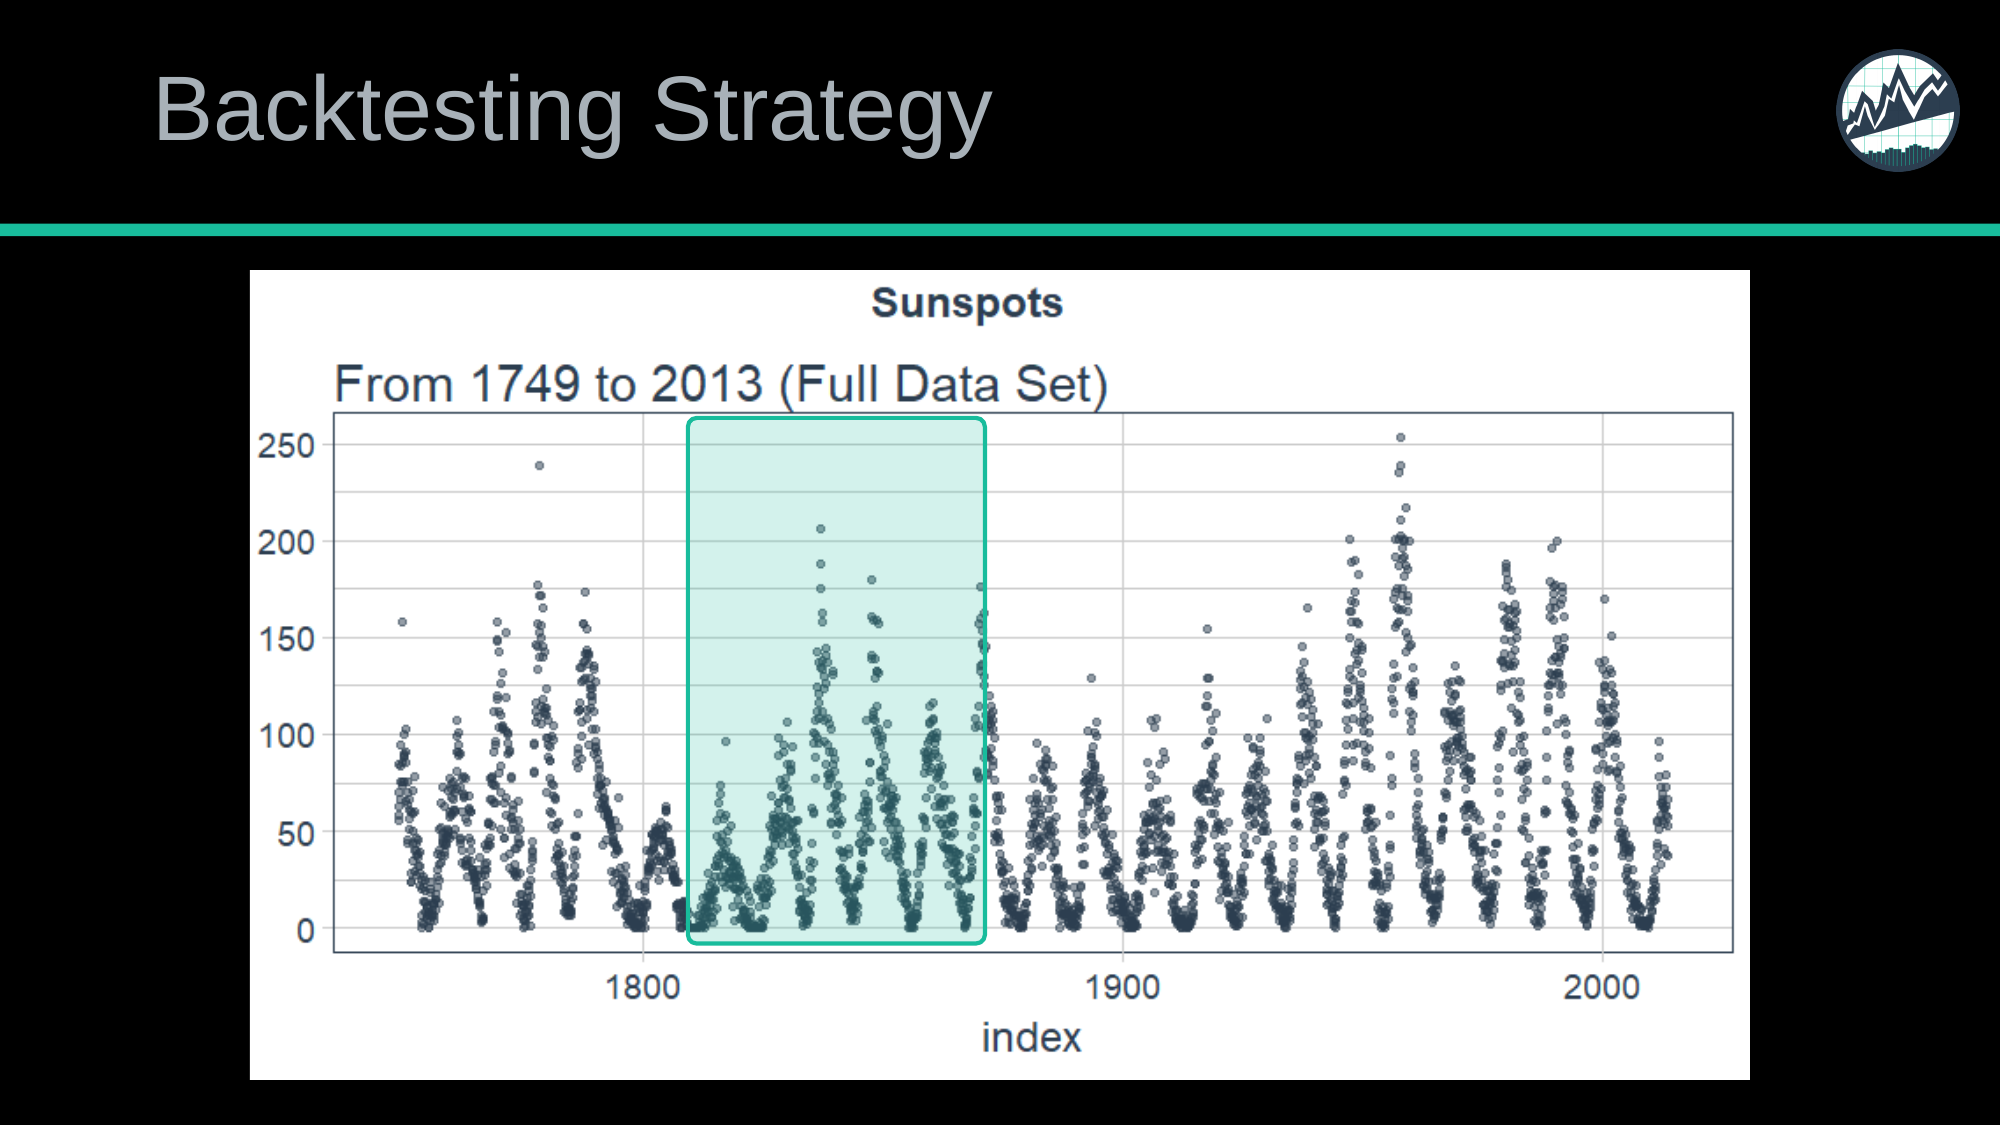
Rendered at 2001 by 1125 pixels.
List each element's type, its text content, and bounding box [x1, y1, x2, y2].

title Backtesting Strategy [137, 23, 1863, 199]
picture [249, 270, 1751, 1081]
picture [1863, 49, 1960, 172]
